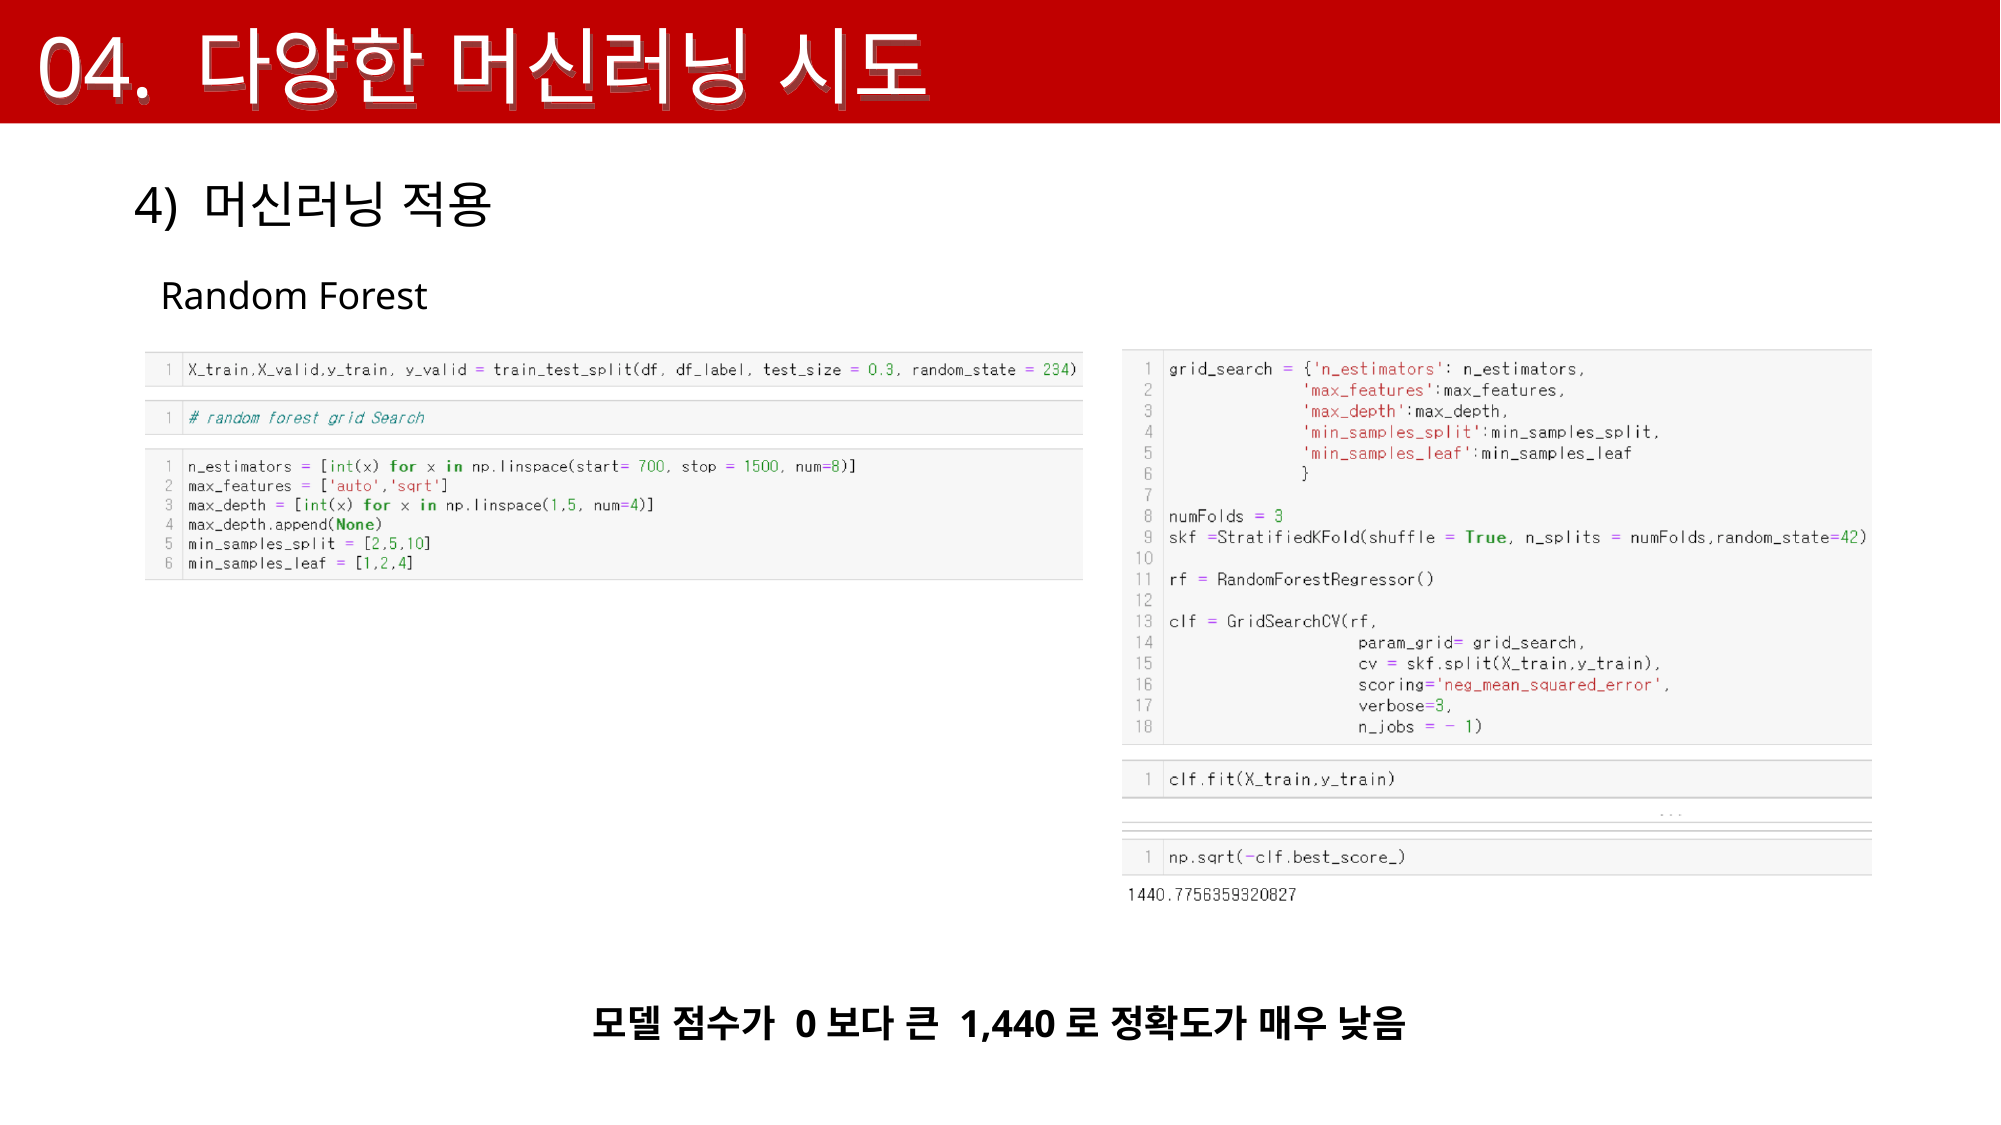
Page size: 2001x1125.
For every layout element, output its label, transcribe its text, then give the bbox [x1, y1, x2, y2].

text_box Random Forest [145, 264, 628, 325]
text_box 모델 점수가 0보다 큰 1,440로 정확도가 매우 낮음 [173, 970, 1827, 1053]
text_box [0, 0, 2000, 125]
text_box 04. 다양한 머신러닝 시도 [0, 6, 1010, 122]
picture [1117, 345, 1872, 914]
picture [145, 347, 1083, 583]
text_box 4) 머신러닝 적용 [120, 166, 941, 241]
